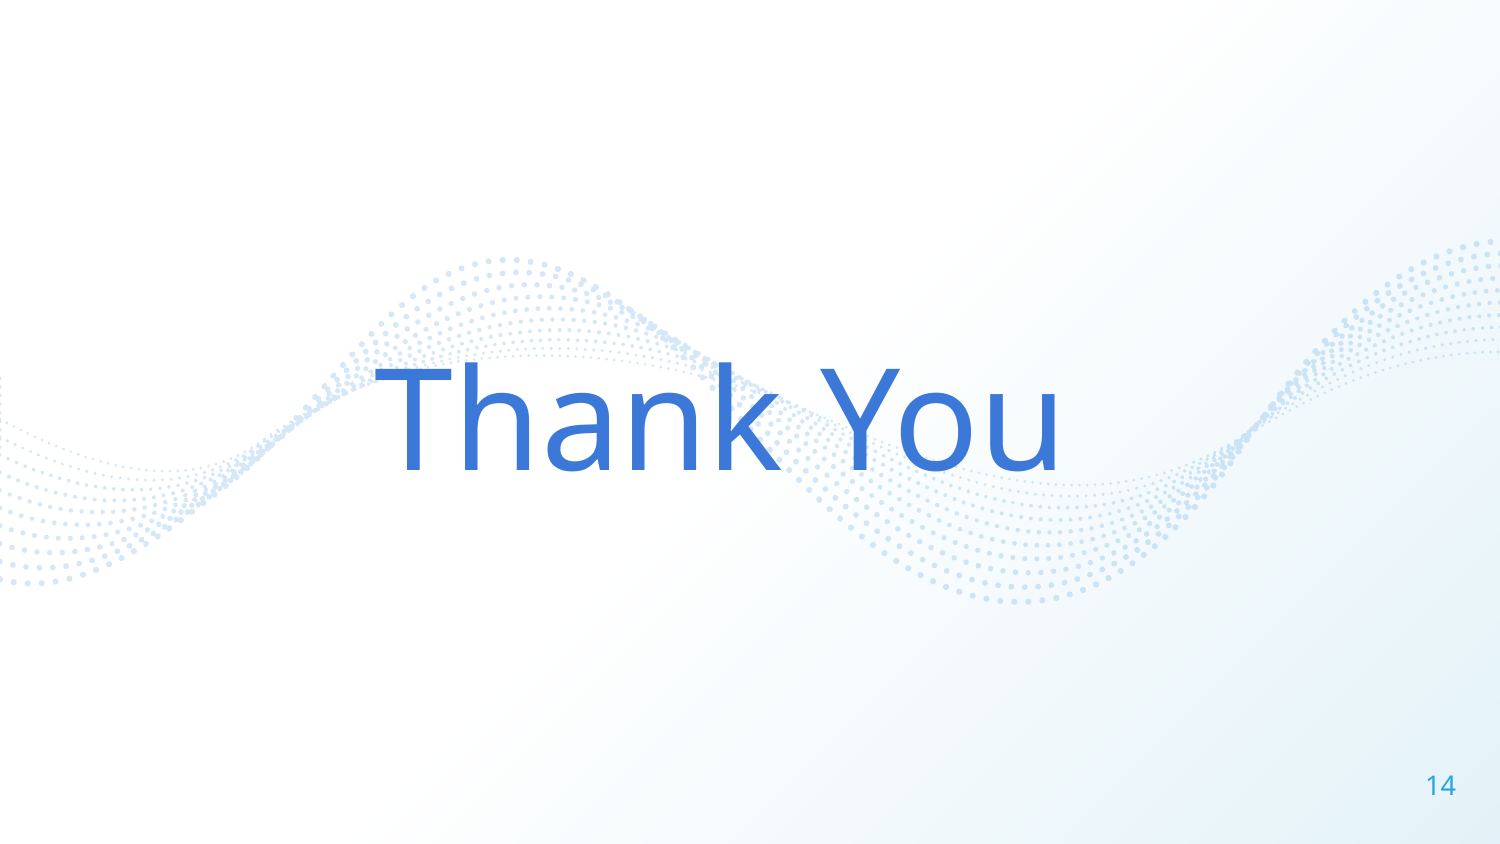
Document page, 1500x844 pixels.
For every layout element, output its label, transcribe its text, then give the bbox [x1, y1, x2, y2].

slide_number ‹#› [1366, 754, 1457, 819]
title Thank You [374, 342, 1163, 502]
